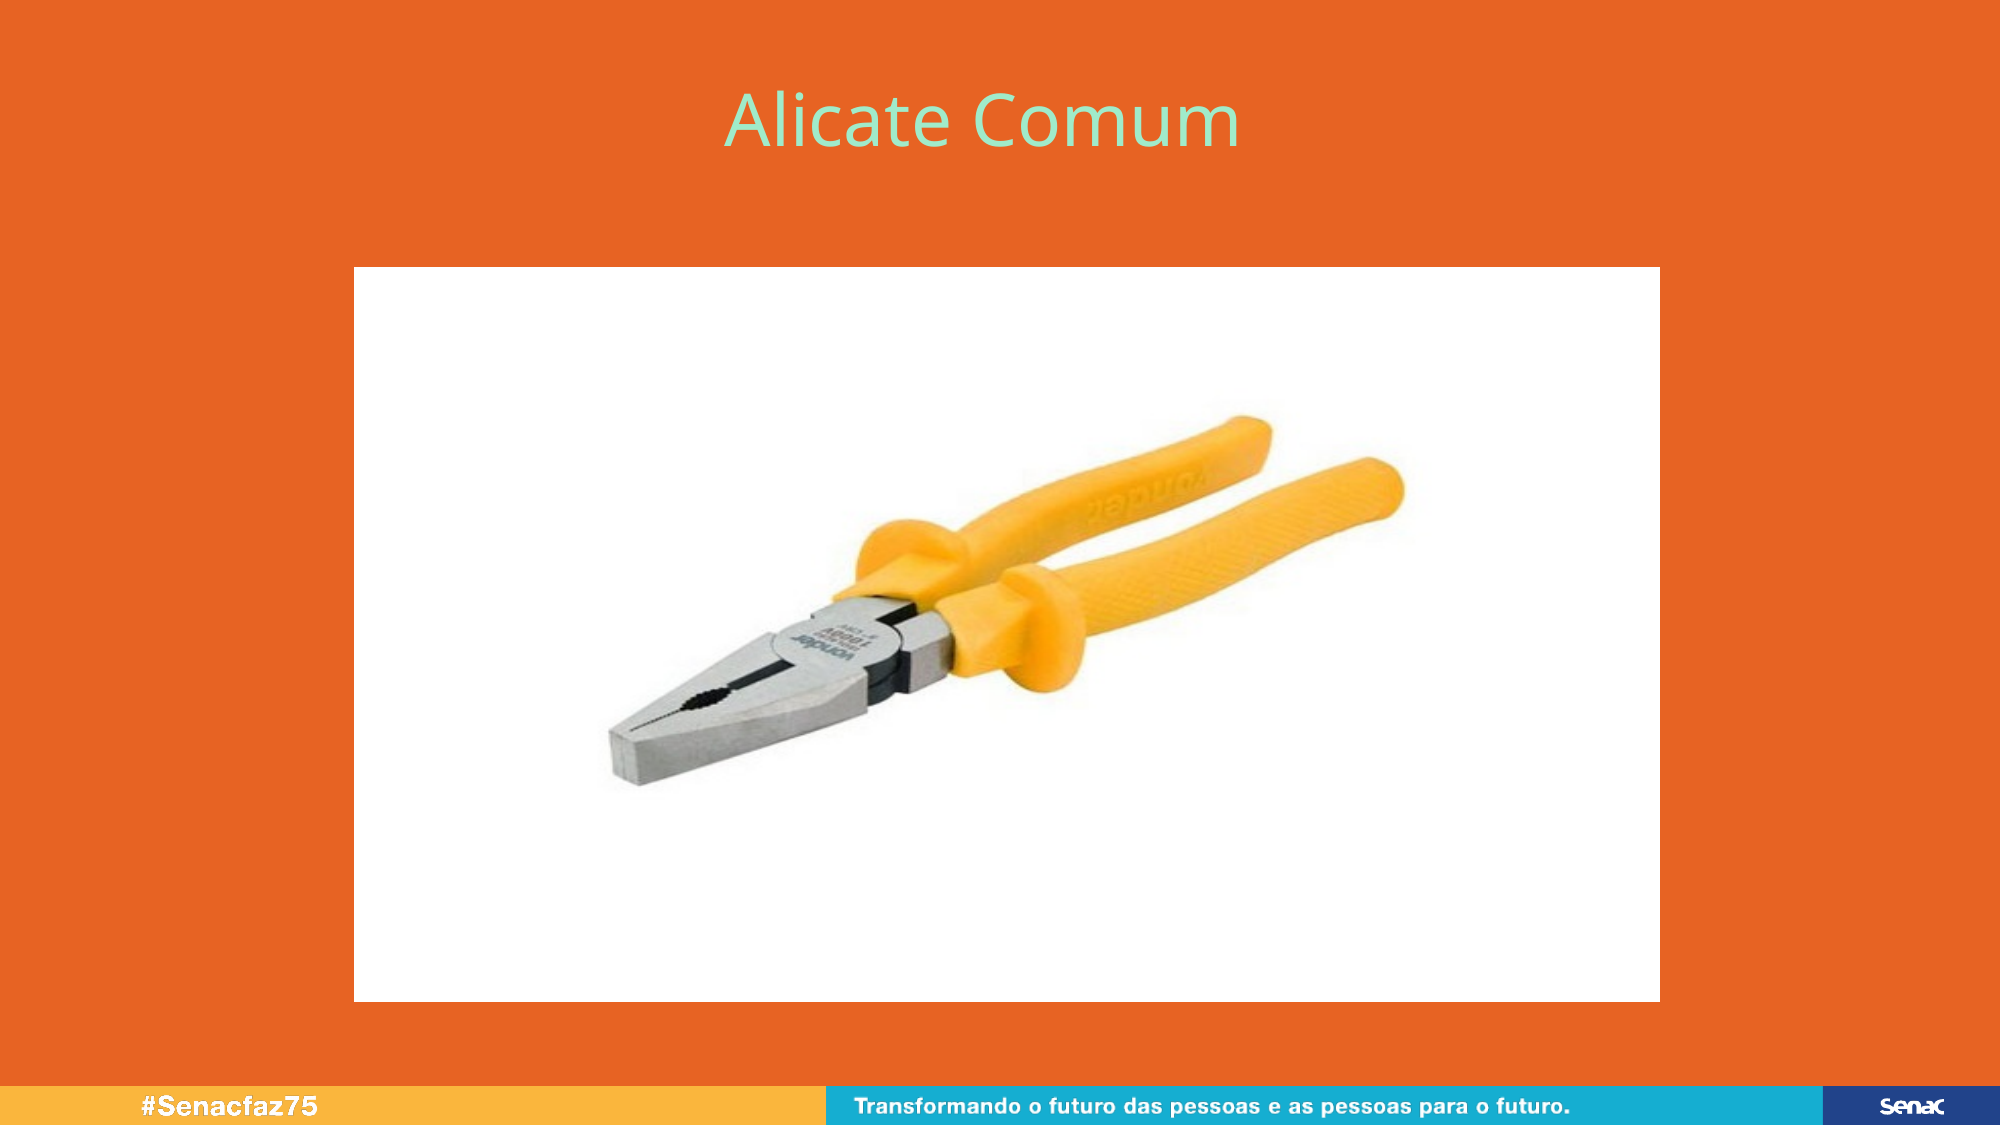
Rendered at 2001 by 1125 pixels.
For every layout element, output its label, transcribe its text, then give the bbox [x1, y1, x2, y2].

picture [0, 1078, 2000, 1125]
picture [354, 267, 1660, 1002]
text_box Alicate Comum [54, 66, 1914, 169]
